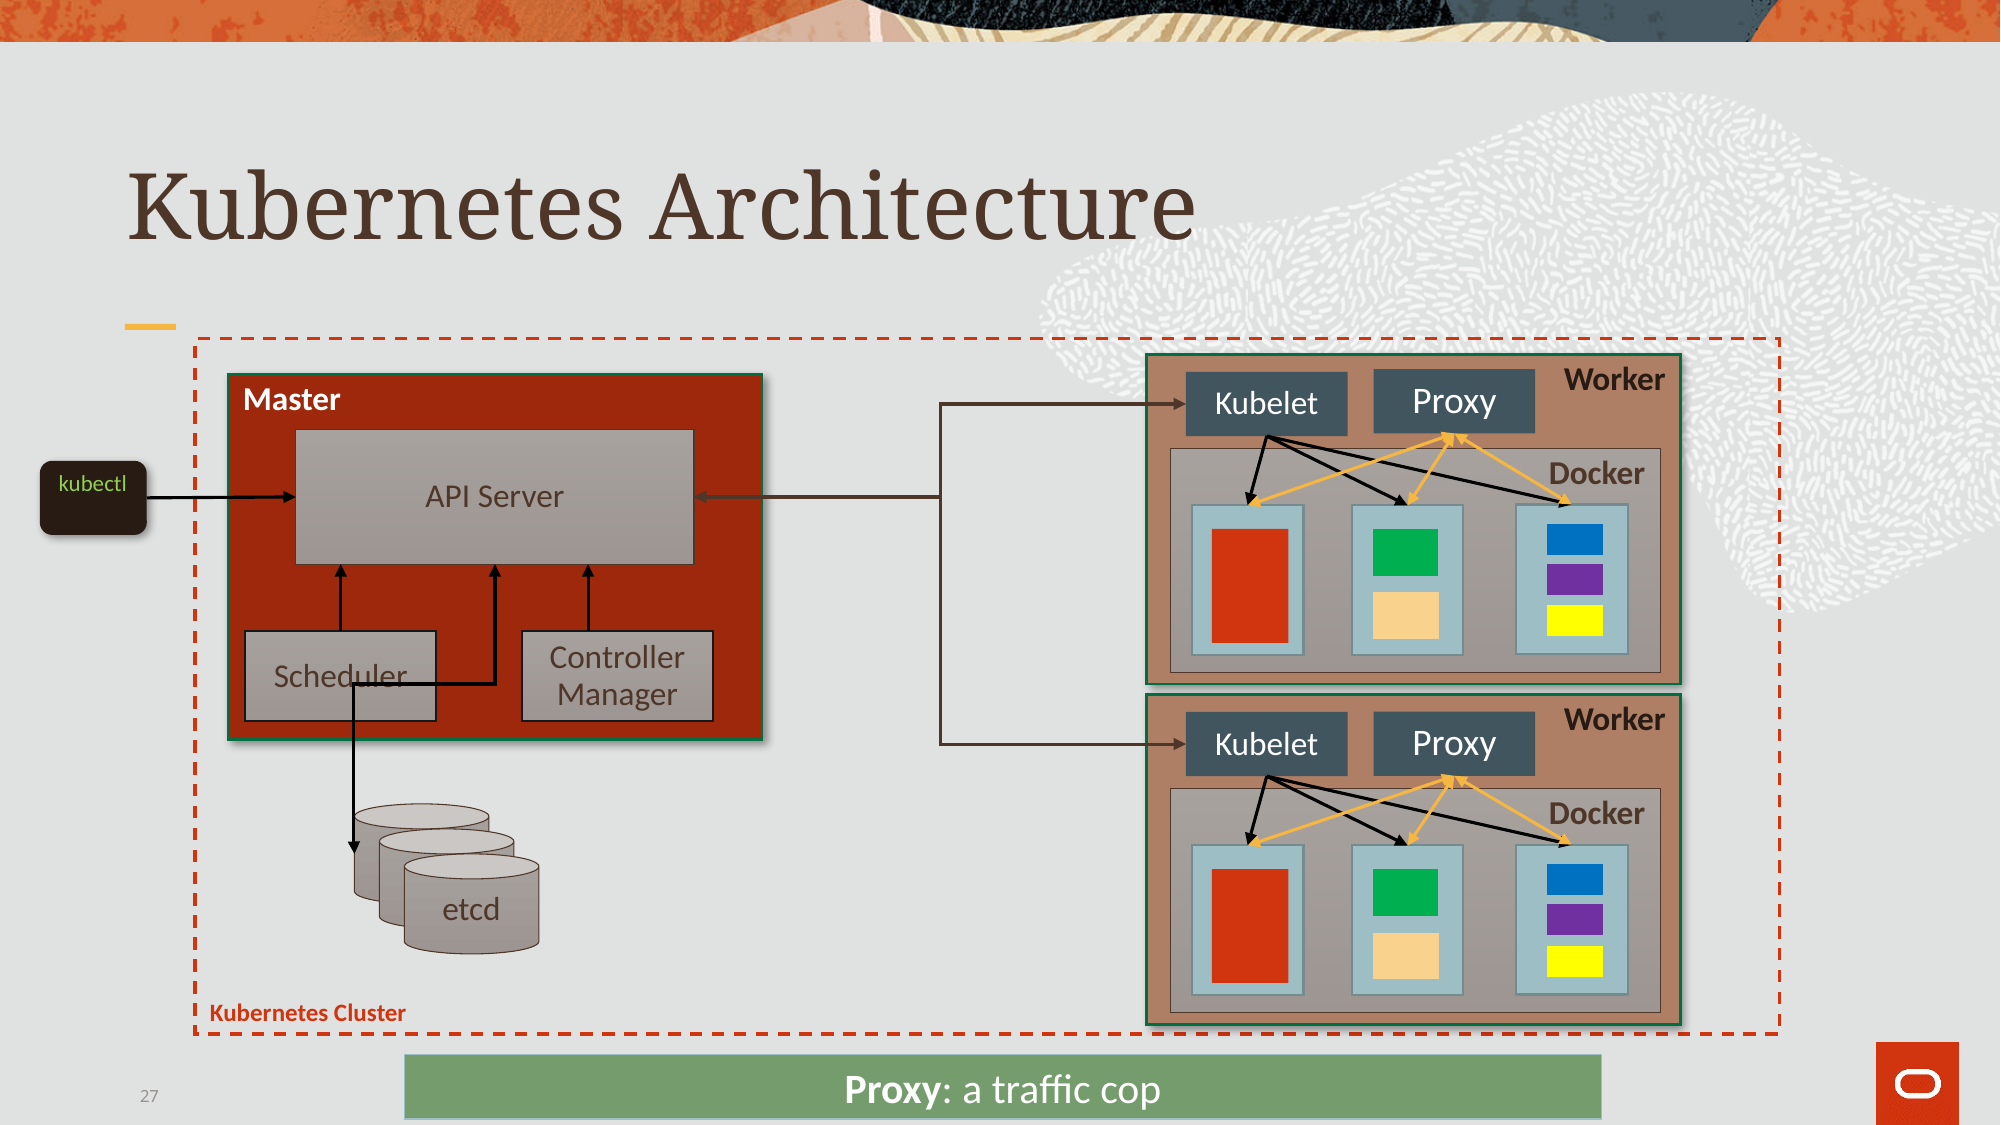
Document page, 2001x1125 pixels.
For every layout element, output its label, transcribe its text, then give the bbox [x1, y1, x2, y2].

text_box Proxy [1373, 368, 1536, 433]
text_box Kubernetes Cluster [195, 338, 1780, 1034]
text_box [1407, 433, 1455, 506]
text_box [1407, 775, 1455, 846]
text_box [694, 403, 1186, 496]
picture [0, 0, 2000, 42]
picture [1876, 1042, 1959, 1125]
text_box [1454, 775, 1572, 845]
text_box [1247, 433, 1407, 506]
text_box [1454, 433, 1572, 505]
text_box kubectl [38, 459, 148, 536]
title Kubernetes Architecture [126, 128, 1877, 267]
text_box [694, 496, 1186, 745]
text_box Proxy: a traffic cop [404, 1054, 1602, 1120]
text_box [338, 647, 579, 721]
slide_number 27 [124, 1067, 220, 1125]
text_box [1247, 775, 1407, 846]
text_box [1146, 694, 1681, 1025]
